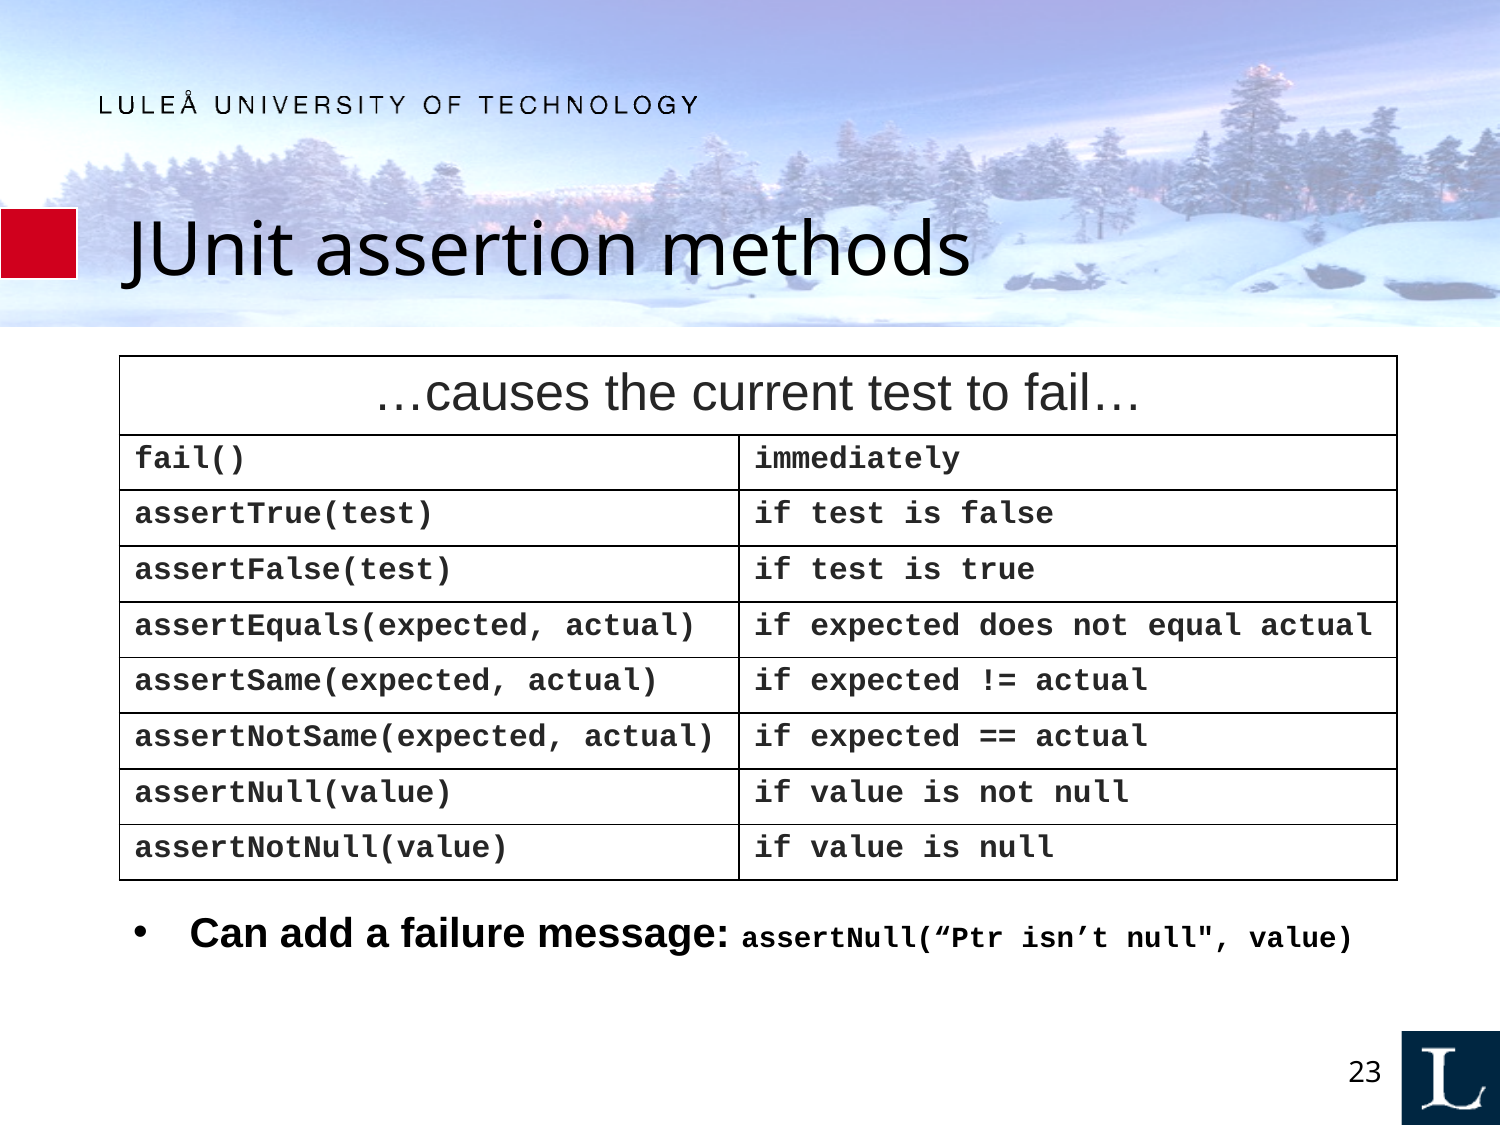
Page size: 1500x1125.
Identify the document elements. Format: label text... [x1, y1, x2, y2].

table_cell assertTrue(test) [120, 491, 738, 545]
table_cell assertFalse(test) [120, 547, 738, 601]
table_cell fail() [120, 436, 738, 489]
table_header …causes the current test to fail… [120, 357, 1396, 434]
table_cell if expected == actual [740, 714, 1396, 768]
table_cell if value is not null [740, 770, 1396, 824]
table_cell assertNull(value) [120, 770, 738, 824]
list Can add a failure message: assertNull(“Ptr isn’t null", value) [118, 898, 1500, 1125]
table_cell assertSame(expected, actual) [120, 658, 738, 712]
table_cell if expected != actual [740, 658, 1396, 712]
table_cell if expected does not equal actual [740, 603, 1396, 657]
table_cell immediately [740, 436, 1396, 489]
table_cell if value is null [740, 825, 1396, 879]
picture [100, 90, 697, 114]
table_cell assertNotNull(value) [120, 825, 738, 879]
table_cell if test is false [740, 491, 1396, 545]
table_cell if test is true [740, 547, 1396, 601]
table_cell assertNotSame(expected, actual) [120, 714, 738, 768]
table_cell assertEquals(expected, actual) [120, 603, 738, 657]
title JUnit assertion methods [111, 160, 1412, 330]
